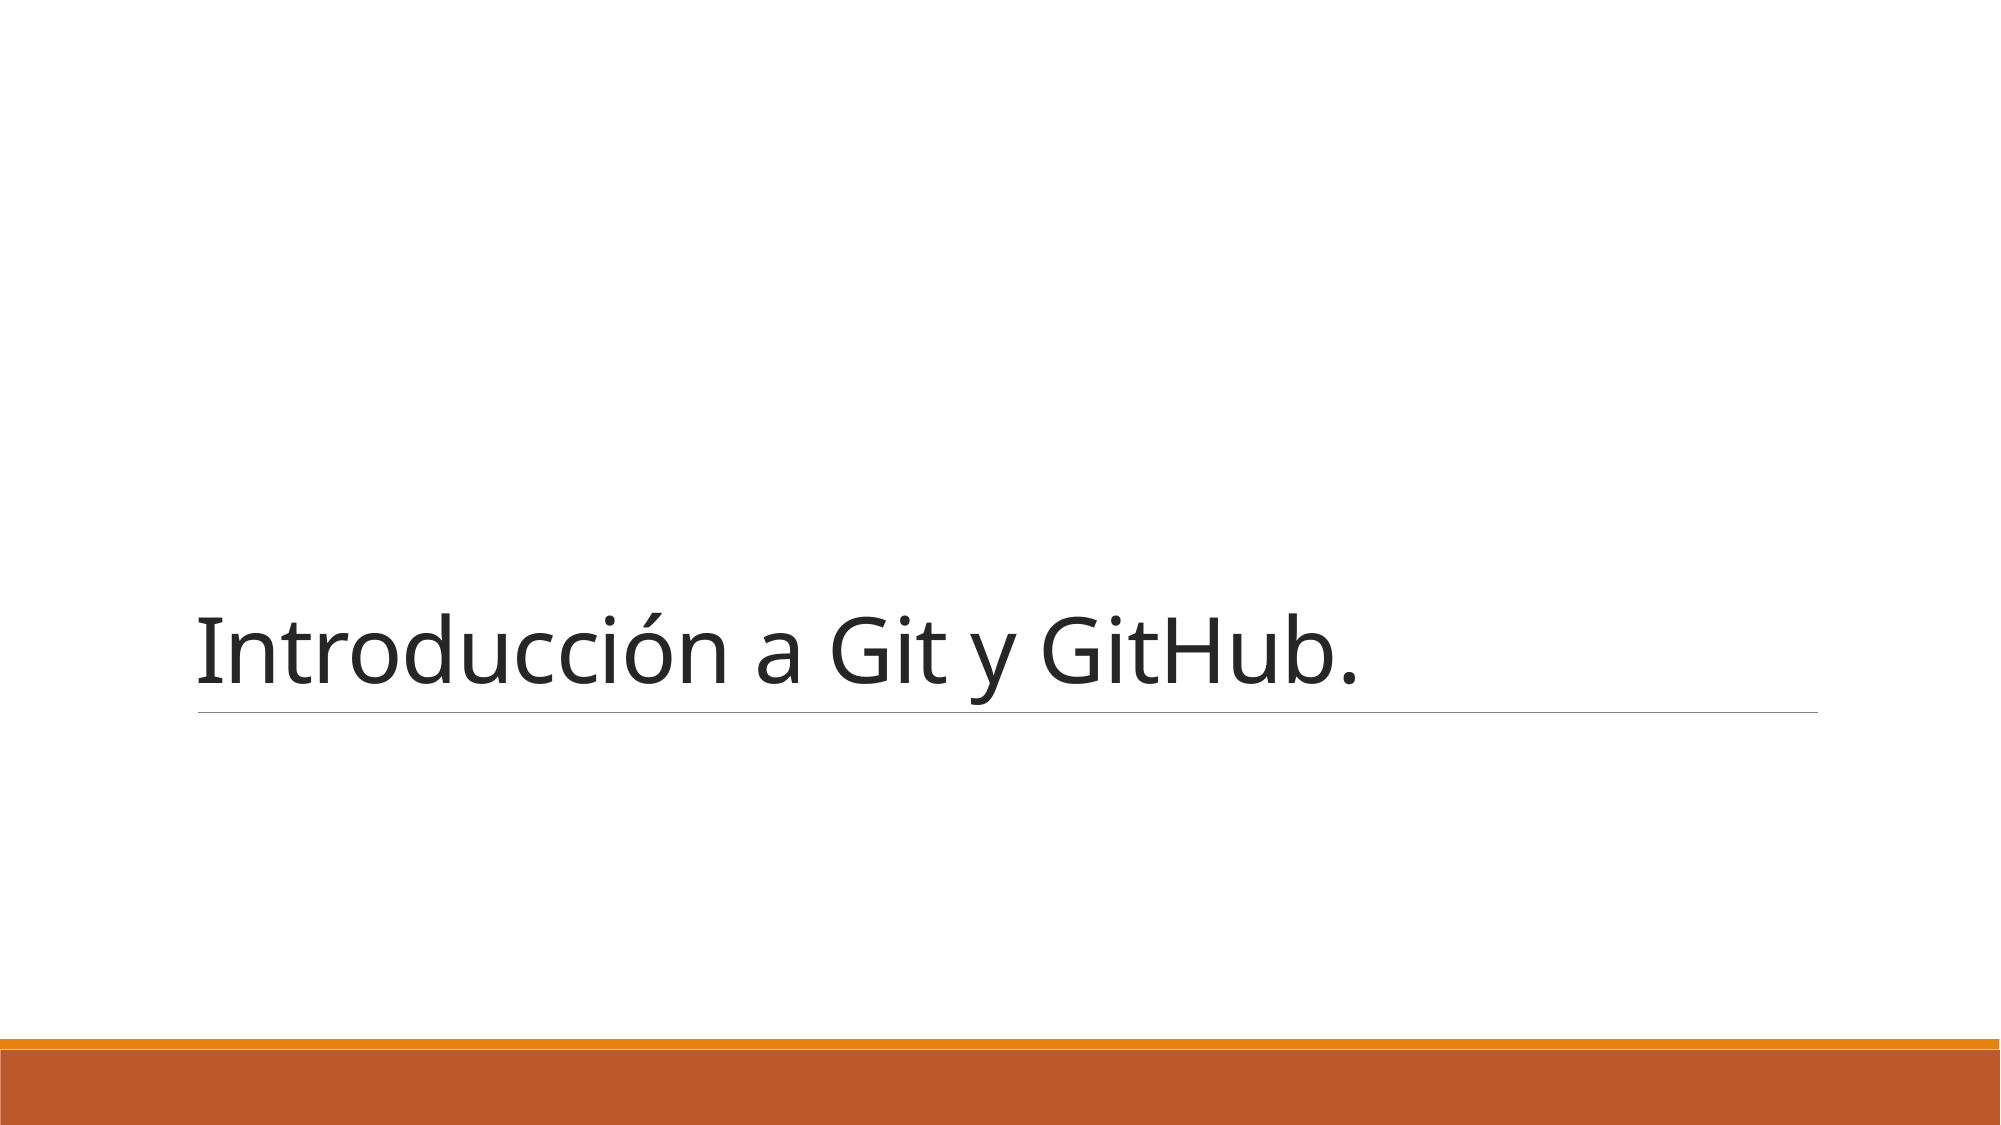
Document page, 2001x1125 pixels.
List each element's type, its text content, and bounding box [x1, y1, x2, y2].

title Introducción a Git y GitHub. [180, 124, 1830, 710]
